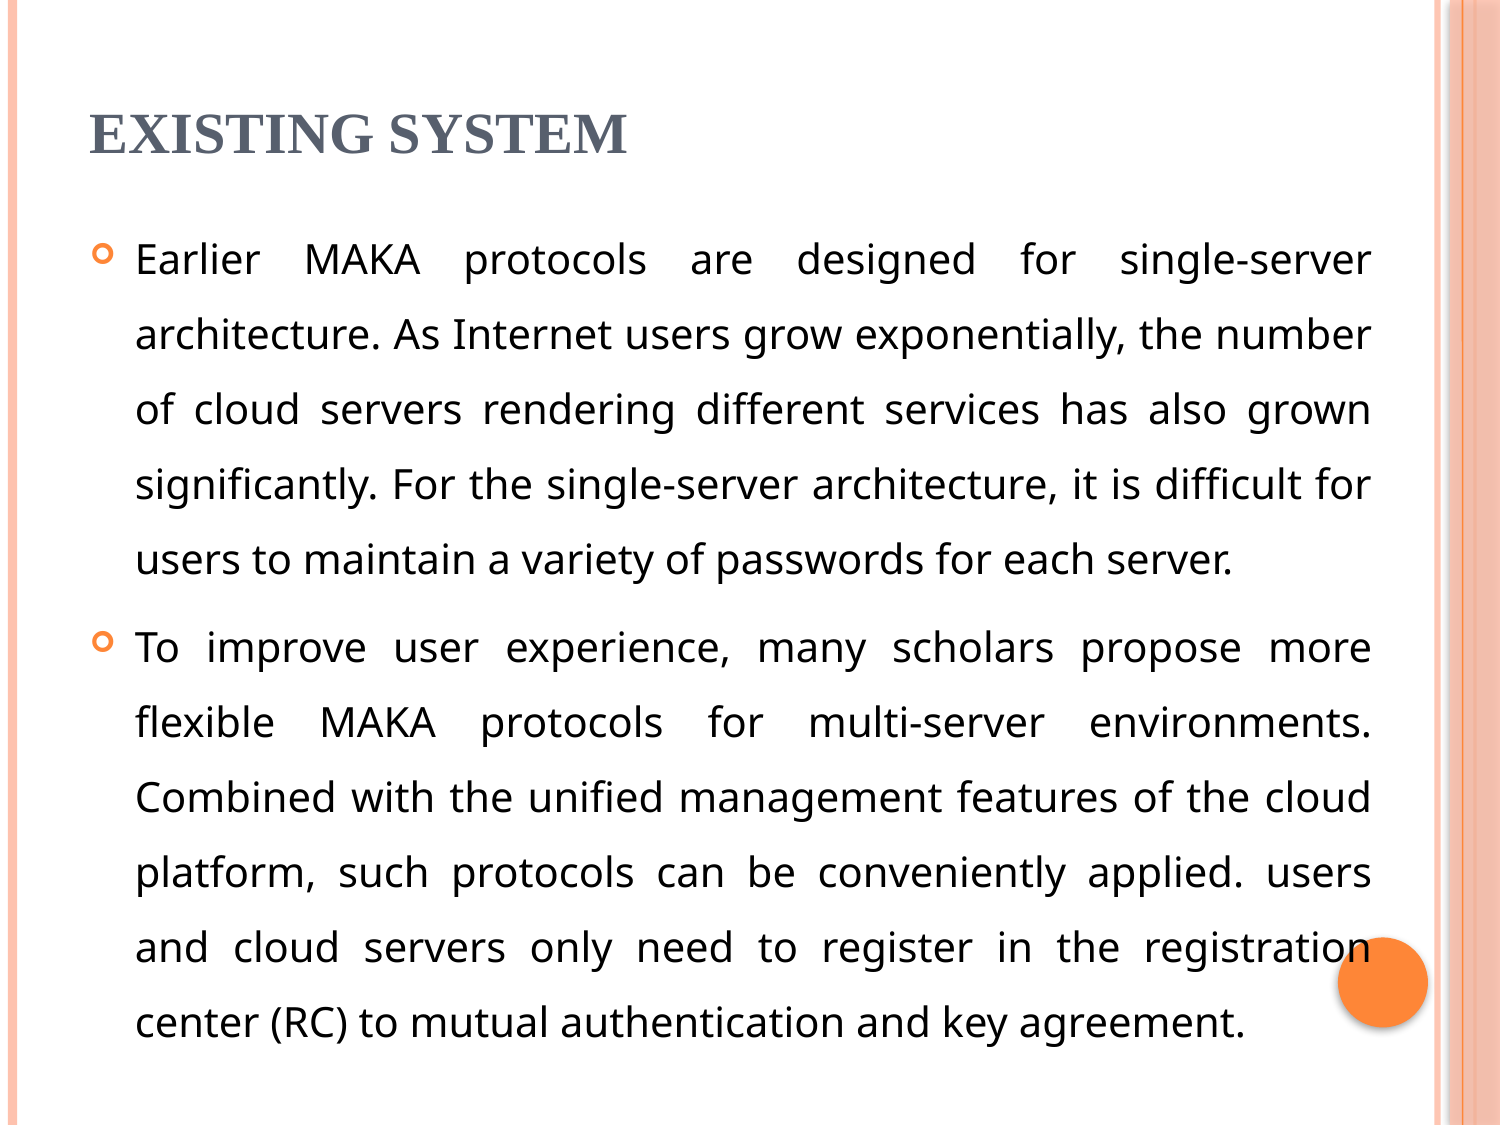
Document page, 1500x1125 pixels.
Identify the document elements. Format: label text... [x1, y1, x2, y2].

list Earlier MAKA protocols are designed for single-server architecture. As Internet users grow exponentially, the number of cloud servers rendering different services has also grown significantly. For the single-server architecture, it is difficult for users to maintain a variety of passwords for each server. To improve user experience, many scholars propose more flexible MAKA protocols for multi-server environments. Combined with the unified management features of the cloud platform, such protocols can be conveniently applied. users and cloud servers only need to register in the registration center (RC) to mutual authentication and key agreement. [75, 200, 1388, 1062]
title EXISTING SYSTEM [75, 45, 1300, 200]
